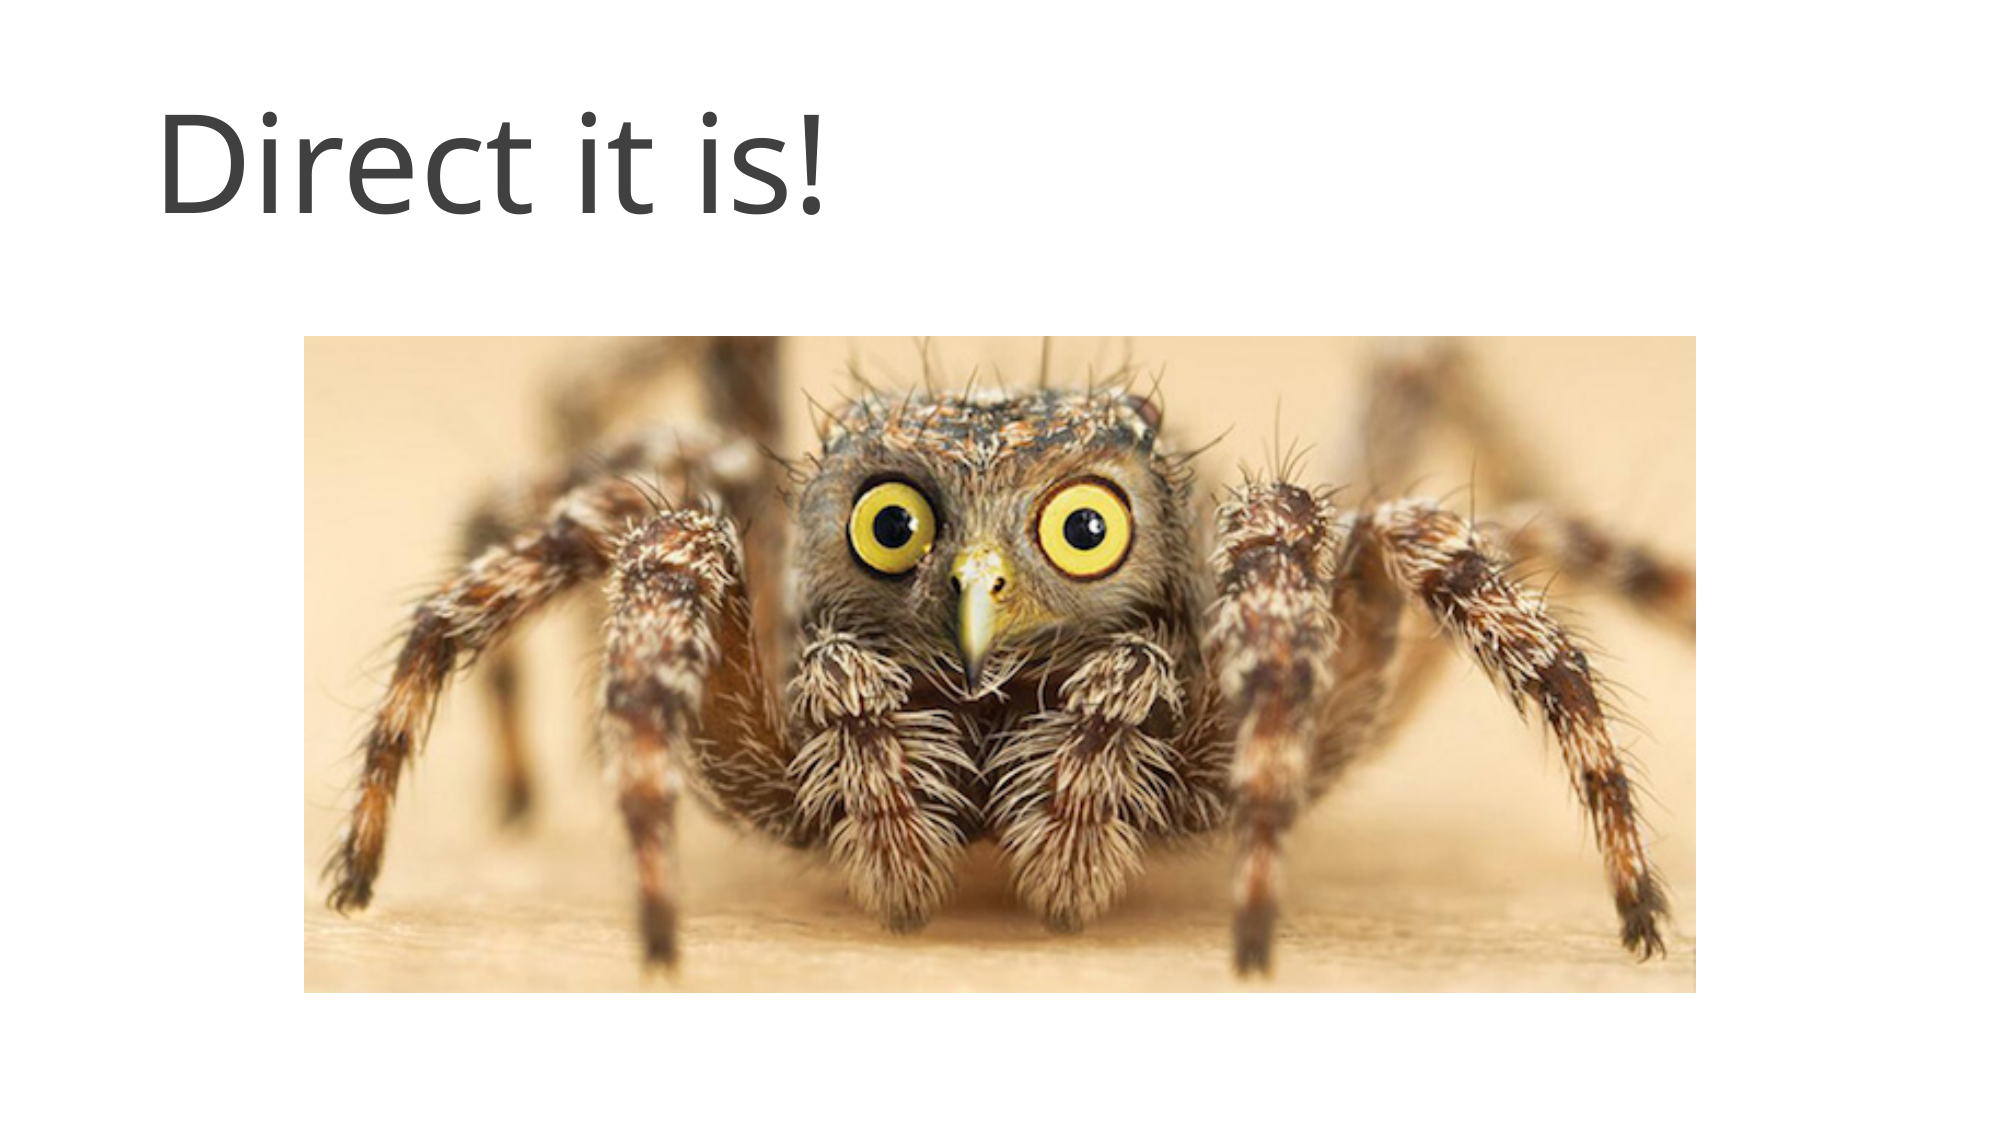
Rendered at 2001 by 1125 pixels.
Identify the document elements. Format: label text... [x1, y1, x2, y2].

picture [304, 336, 1696, 993]
title Direct it is! [137, 59, 1863, 278]
